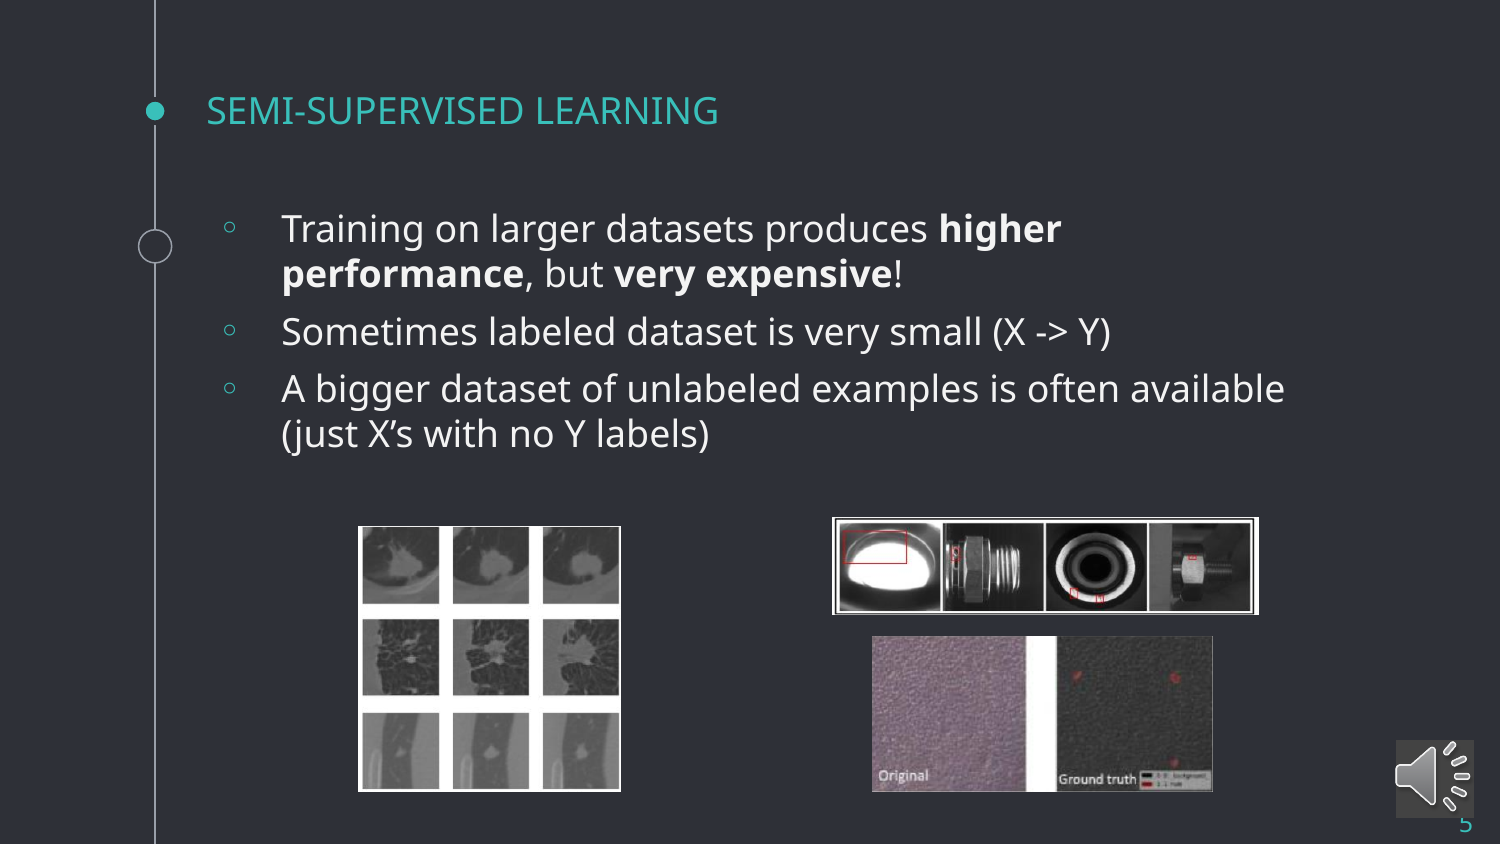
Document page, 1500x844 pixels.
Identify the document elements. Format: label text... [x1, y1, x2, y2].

slide_number 5 [1398, 792, 1489, 844]
list Training on larger datasets produces higher performance, but very expensive! Sometimes labeled dataset is very small (X -> Y) A bigger dataset of unlabeled examples is often available (just X’s with no Y labels) [191, 189, 1317, 802]
picture [872, 636, 1213, 793]
picture [357, 526, 621, 793]
title SEMI-SUPERVISED LEARNING [191, 90, 1317, 147]
picture [1394, 738, 1476, 819]
picture [832, 516, 1259, 615]
